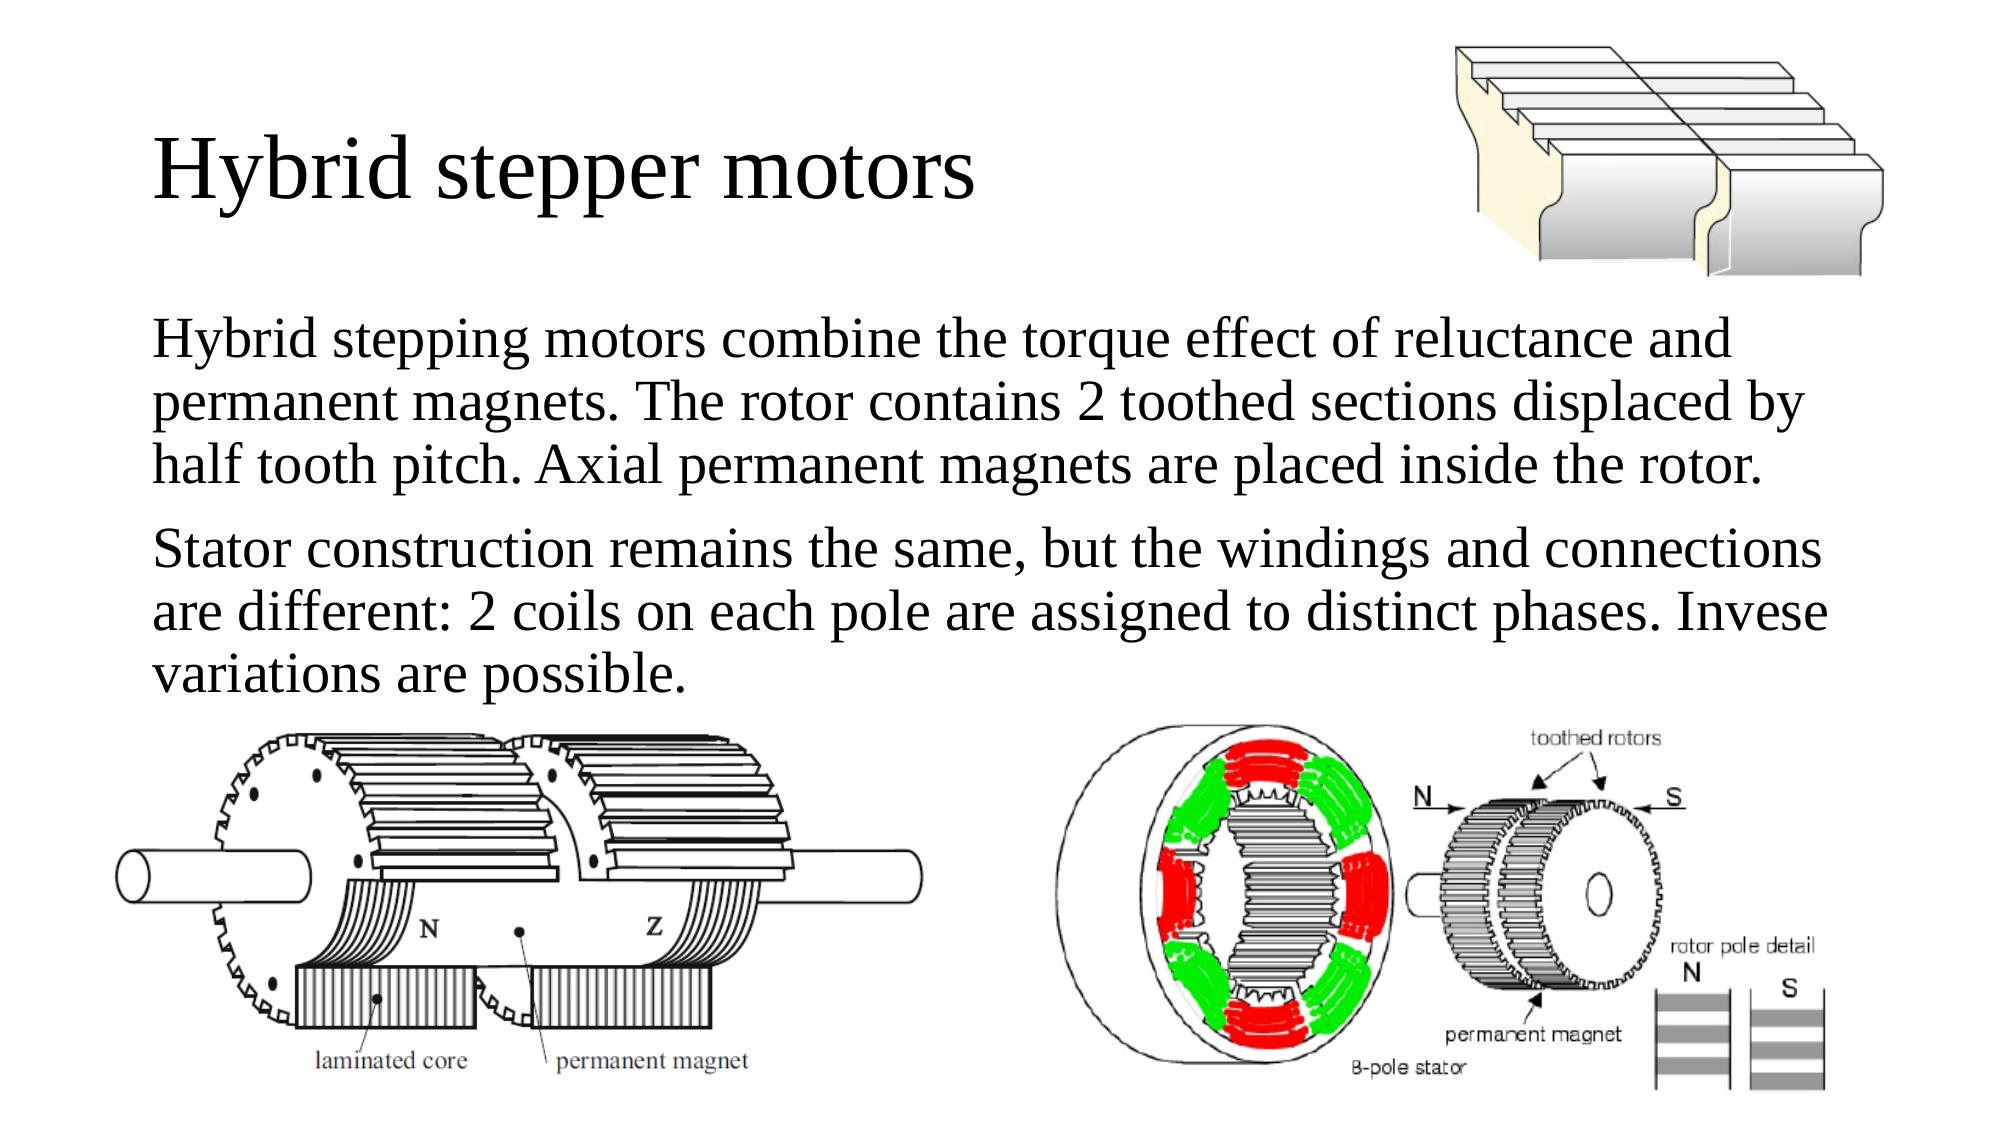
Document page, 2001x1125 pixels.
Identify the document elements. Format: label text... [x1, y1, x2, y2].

list Hybrid stepping motors combine the torque effect of reluctance and permanent magnets. The rotor contains 2 toothed sections displaced by half tooth pitch. Axial permanent magnets are placed inside the rotor. Stator construction remains the same, but the windings and connections are different: 2 coils on each pole are assigned to distinct phases. Invese variations are possible. [137, 299, 1863, 1014]
picture [1390, 10, 1959, 300]
picture [90, 704, 1001, 1111]
title Hybrid stepper motors [137, 59, 1390, 278]
picture [1046, 717, 1830, 1098]
